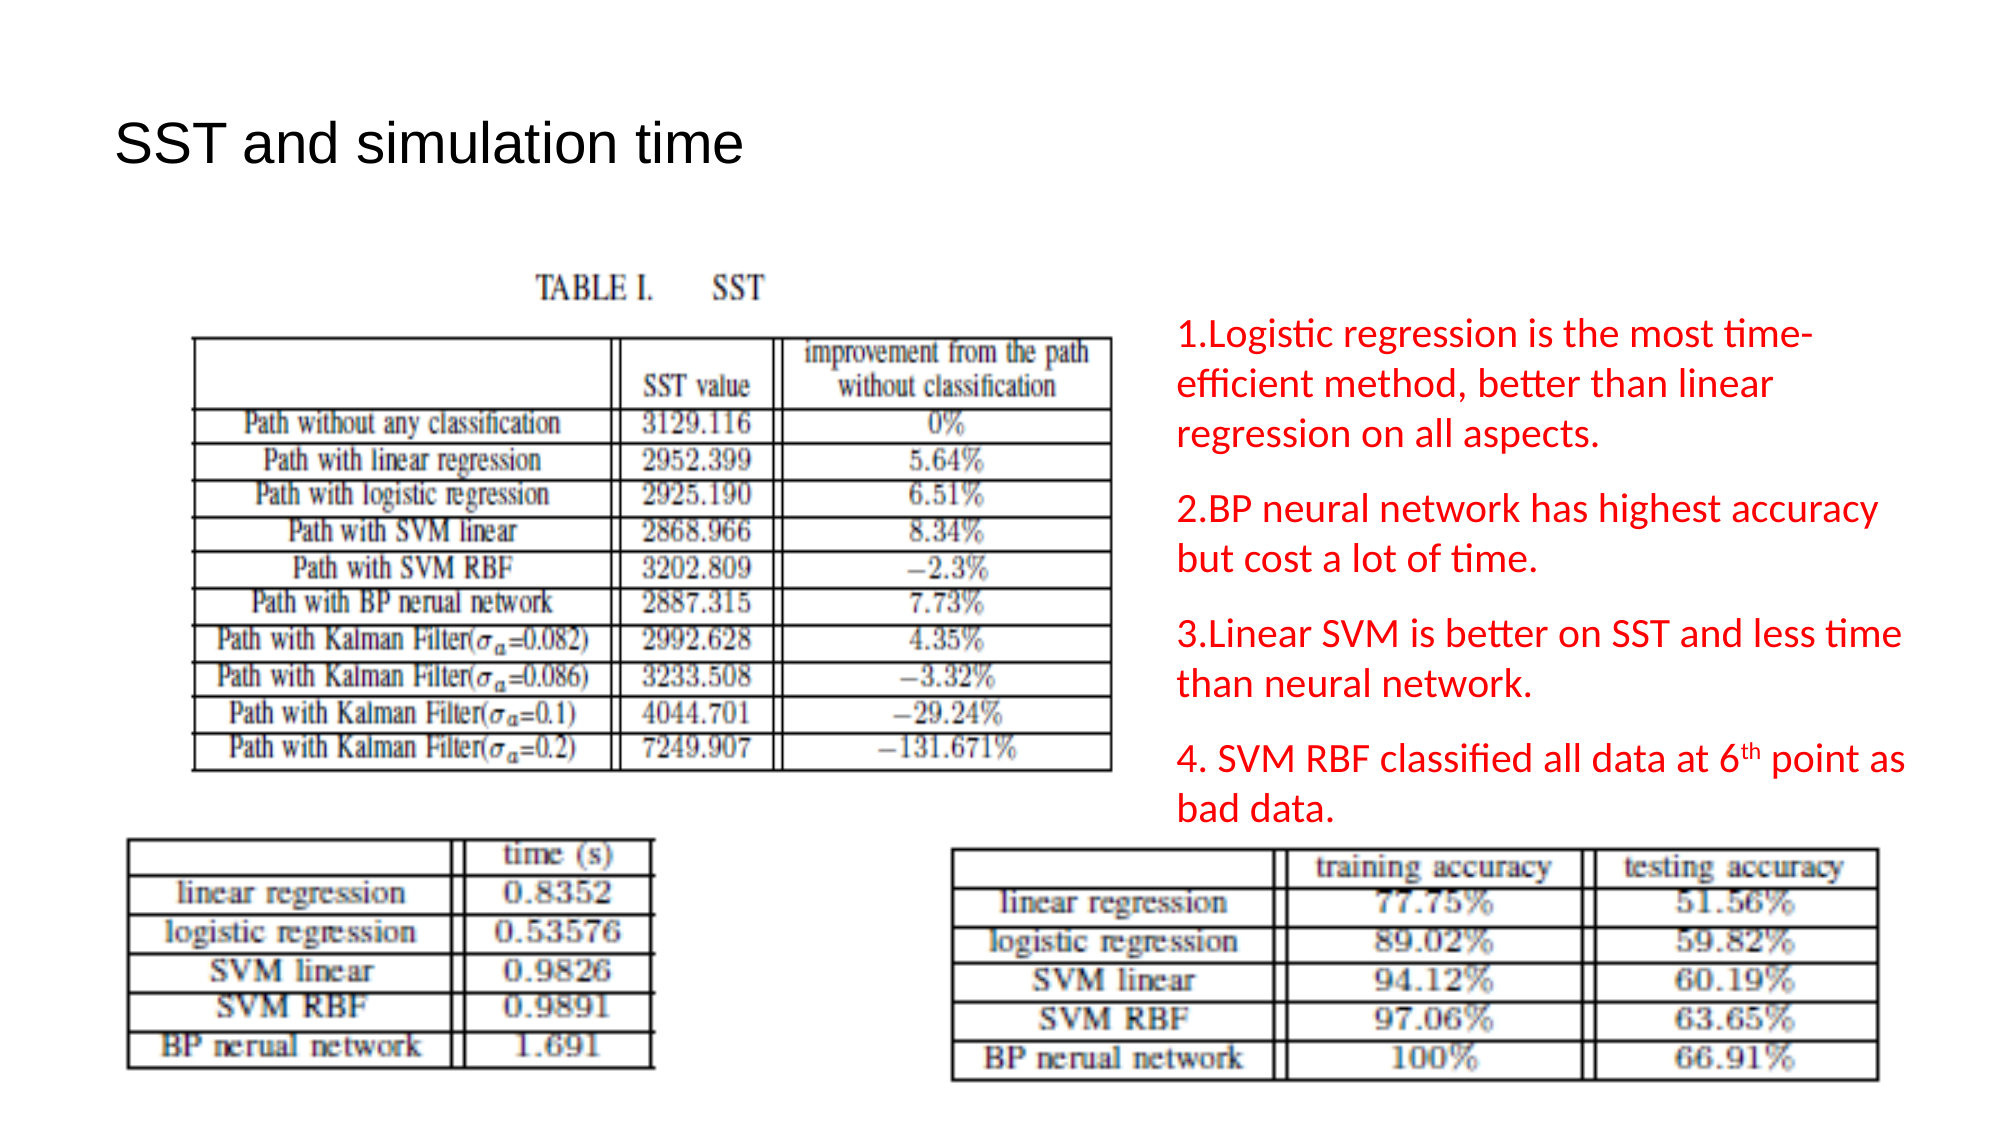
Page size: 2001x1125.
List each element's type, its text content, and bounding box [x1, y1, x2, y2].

picture [155, 261, 1140, 804]
picture [56, 823, 722, 1100]
text_box SST and simulation time [107, 85, 1713, 196]
picture [857, 823, 1913, 1125]
text_box 1.Logistic regression is the most time-efficient method, better than linear regression on all aspects. 2.BP neural network has highest accuracy but cost a lot of time. 3.Linear SVM is better on SST and less time than neural network. 4. SVM RBF classified all data at 6th point as bad data. [1161, 298, 1933, 838]
